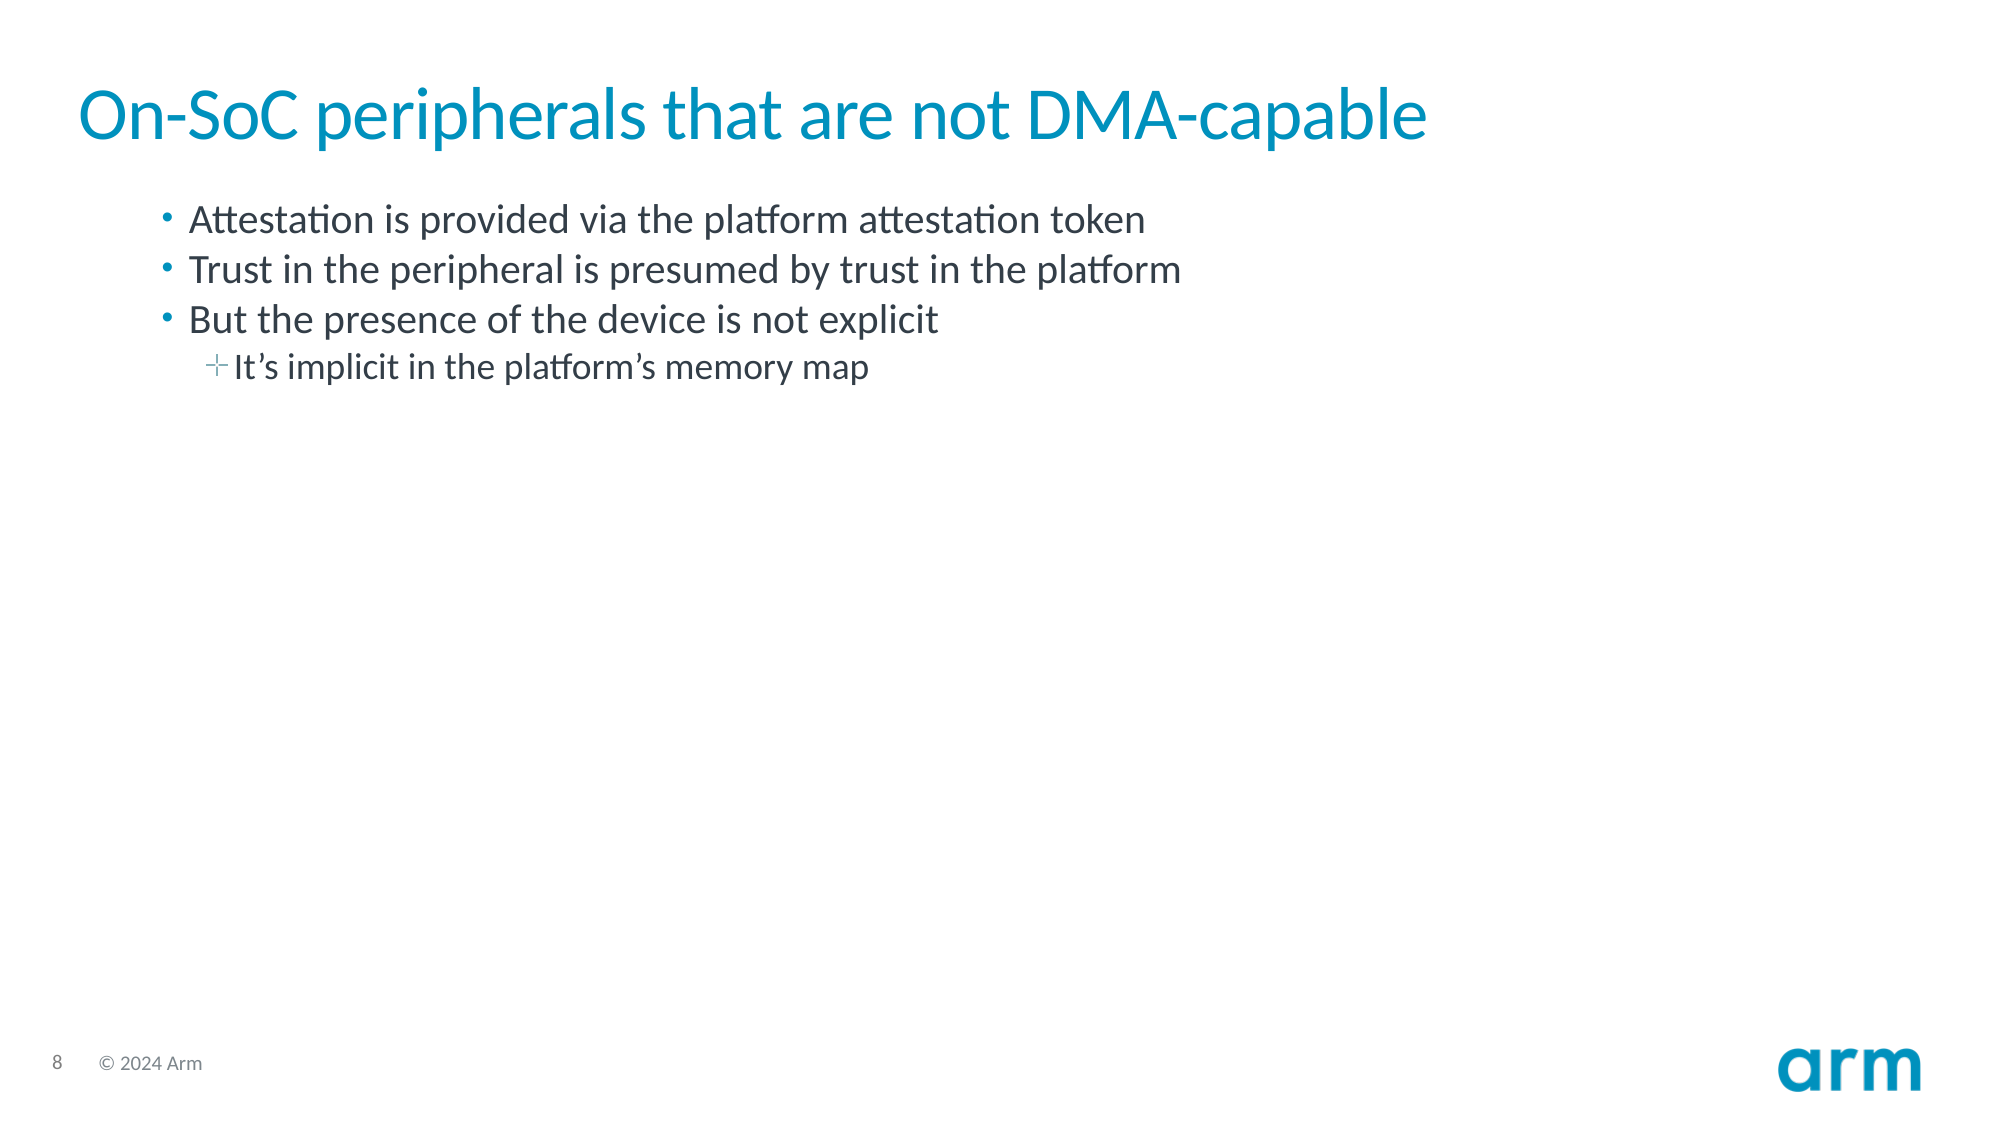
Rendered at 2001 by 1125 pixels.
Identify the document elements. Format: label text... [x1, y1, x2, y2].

list Attestation is provided via the platform attestation token Trust in the peripheral is presumed by trust in the platform But the presence of the device is not explicit It’s implicit in the platform’s memory map [78, 192, 1922, 1004]
title On-SoC peripherals that are not DMA-capable [78, 78, 1922, 186]
picture [1777, 1047, 1922, 1093]
picture [206, 354, 228, 376]
